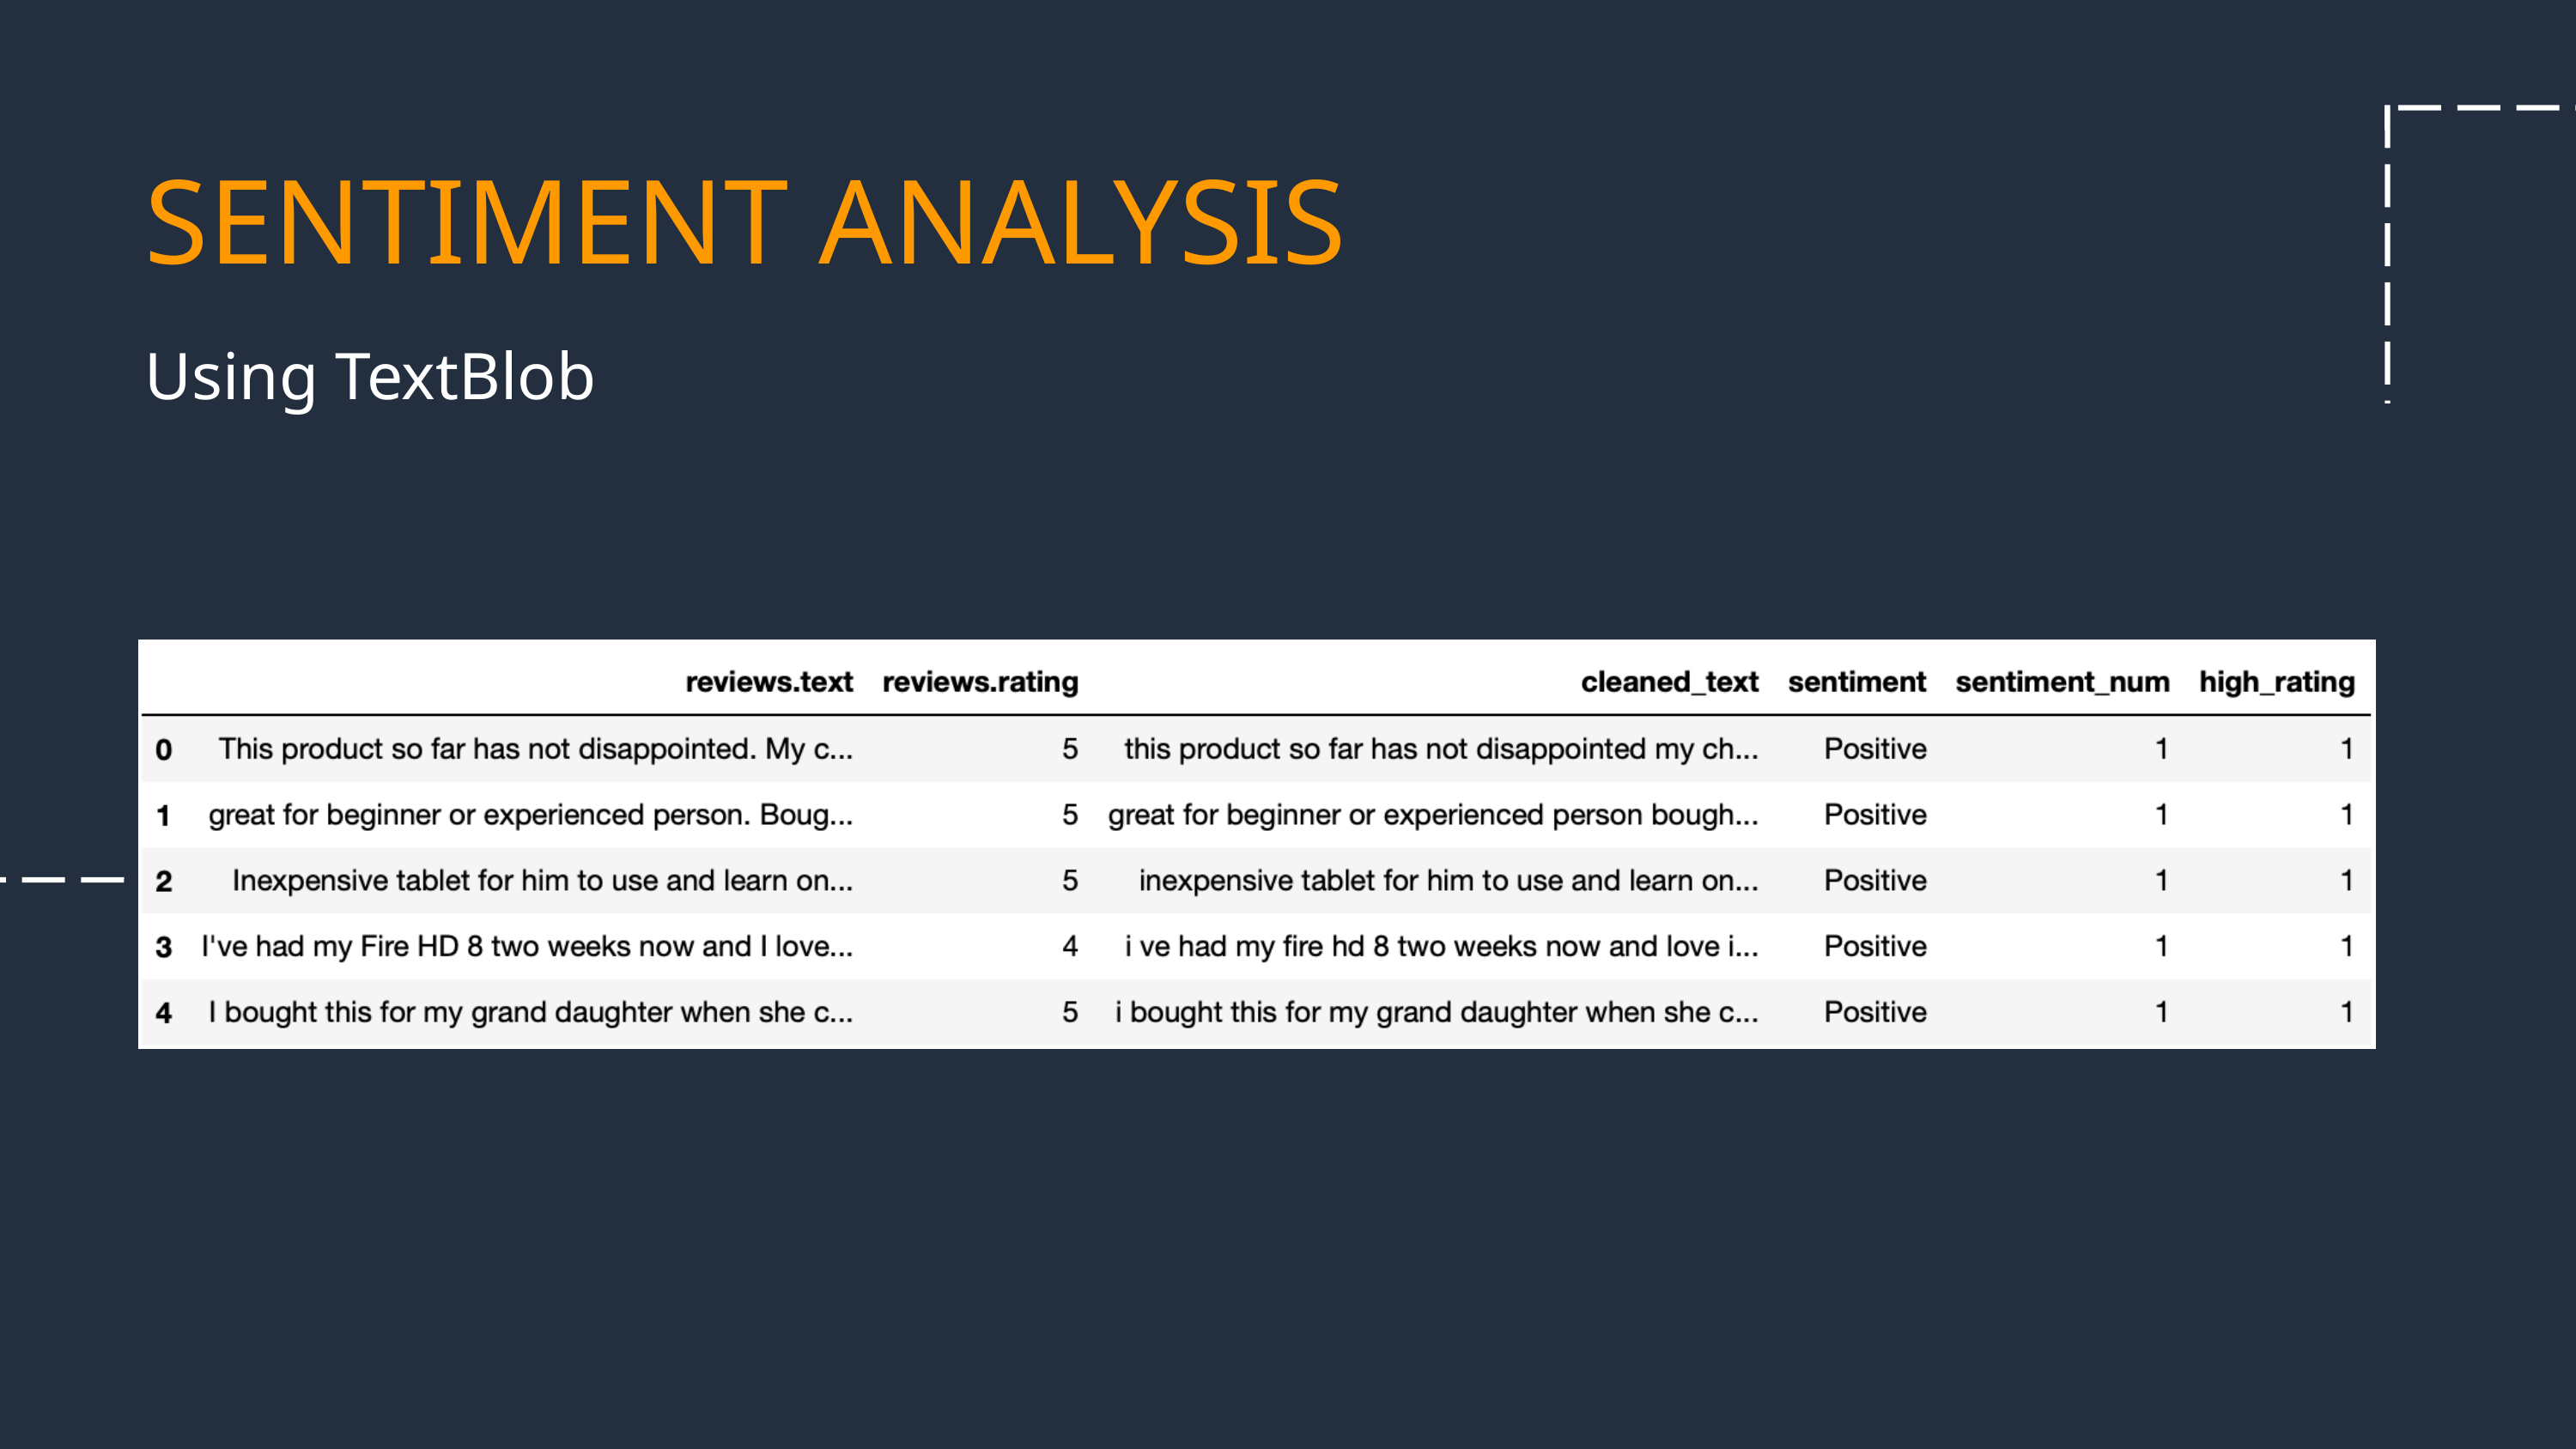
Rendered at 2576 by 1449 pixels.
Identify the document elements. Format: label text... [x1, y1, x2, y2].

text_box SENTIMENT ANALYSIS Using TextBlob [144, 161, 2238, 413]
picture [138, 639, 2377, 1050]
